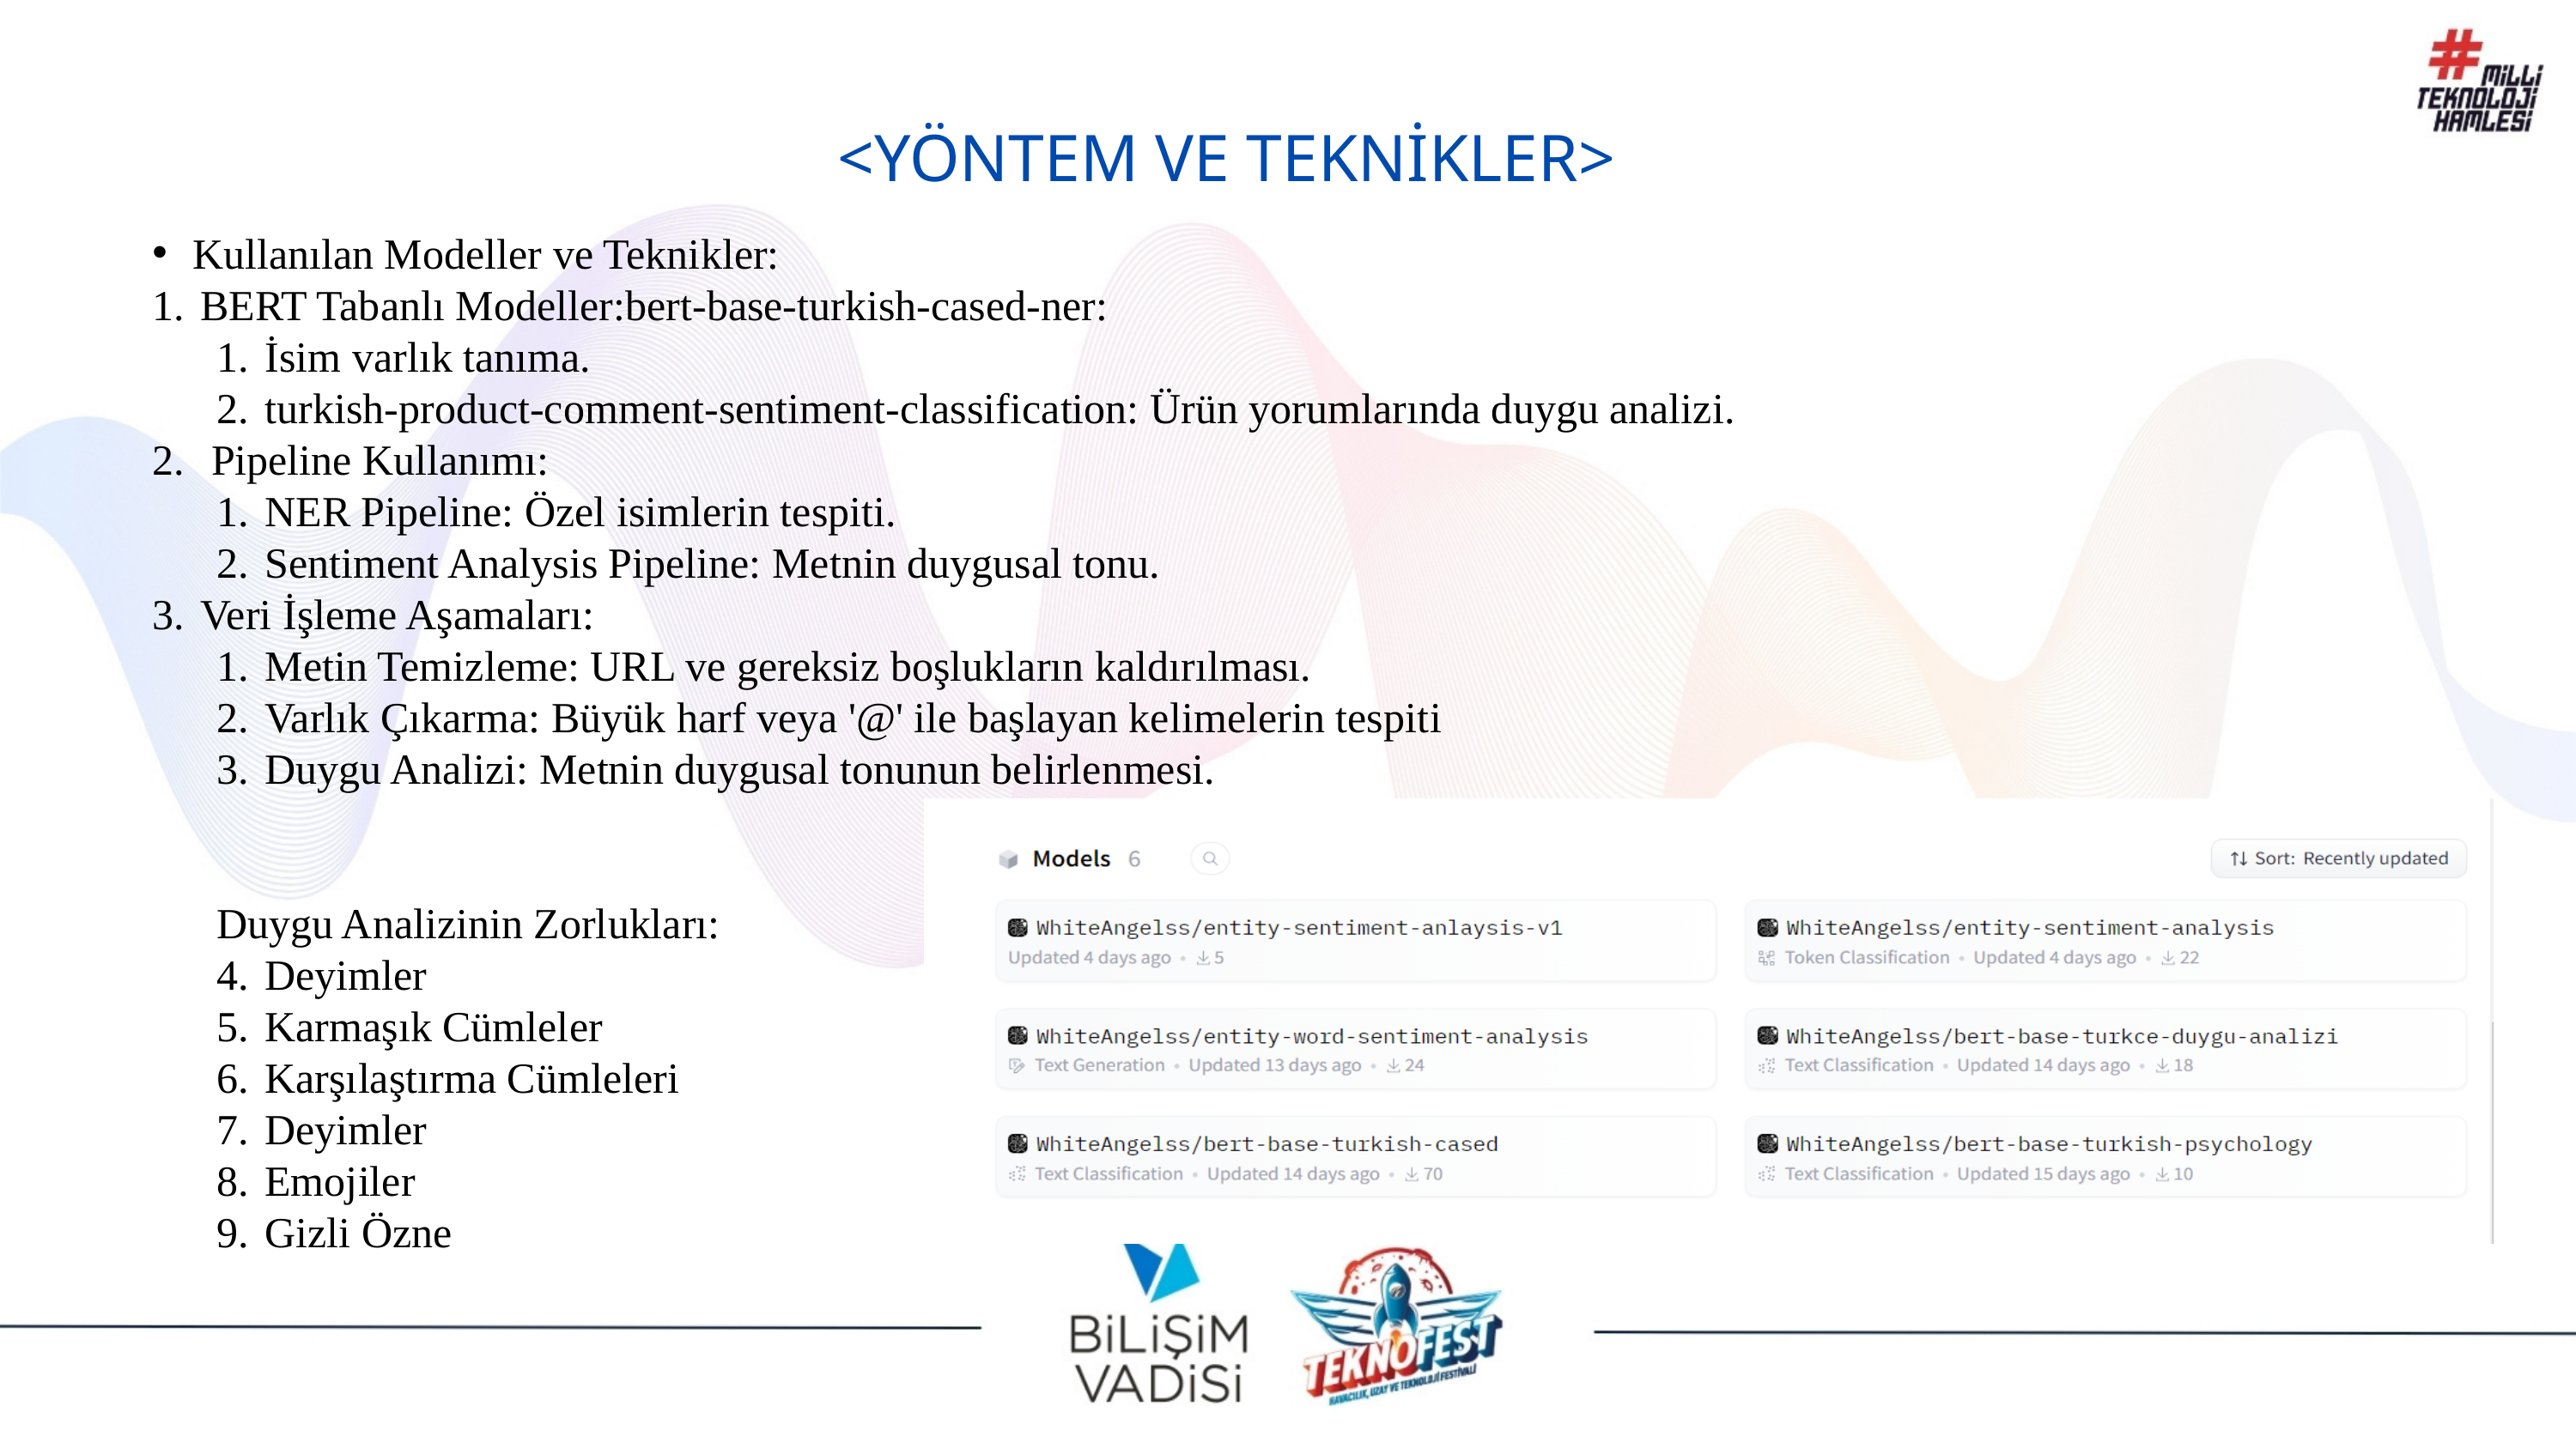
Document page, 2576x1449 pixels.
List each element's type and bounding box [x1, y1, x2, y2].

text_box [0, 0, 2576, 1428]
picture [923, 797, 2494, 1244]
